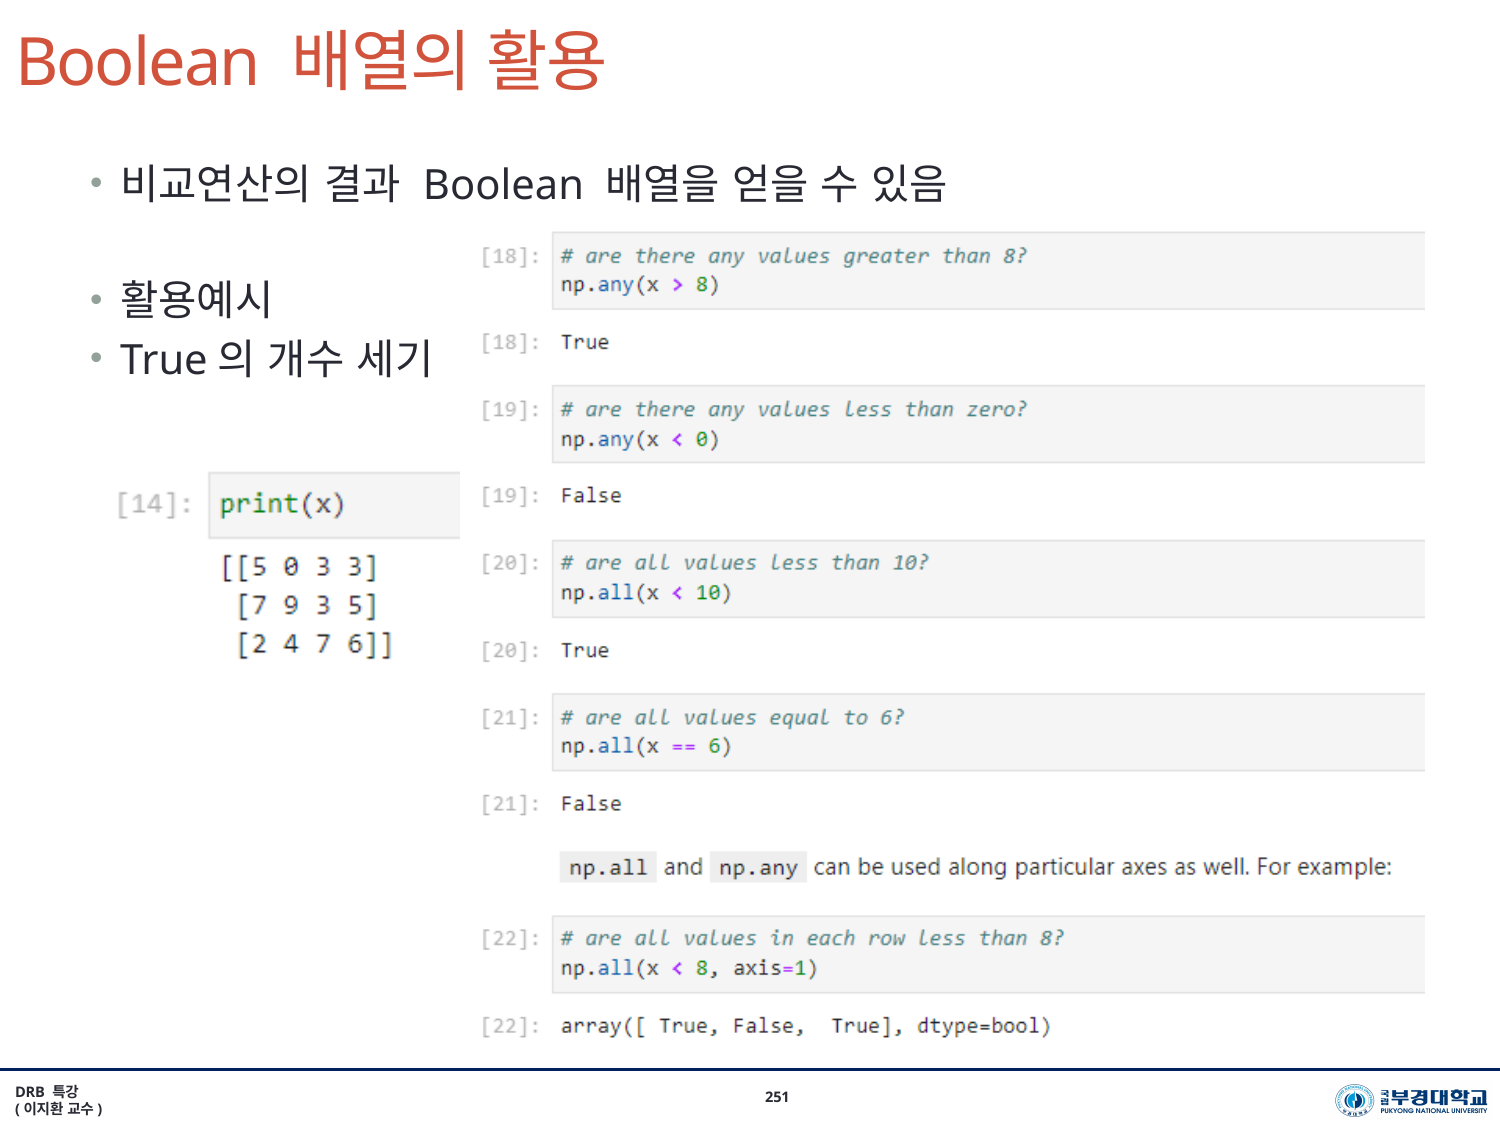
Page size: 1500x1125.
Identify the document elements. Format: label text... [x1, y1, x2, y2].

title Boolean 배열의 활용 [0, 1, 1500, 116]
picture [87, 210, 1426, 1058]
list 비교연산의 결과 Boolean 배열을 얻을 수 있음 활용예시 True의 개수 세기 [75, 149, 1425, 1033]
slide_number DRB 특강 (이지환 교수) [0, 1082, 303, 1118]
picture [1330, 1079, 1495, 1121]
